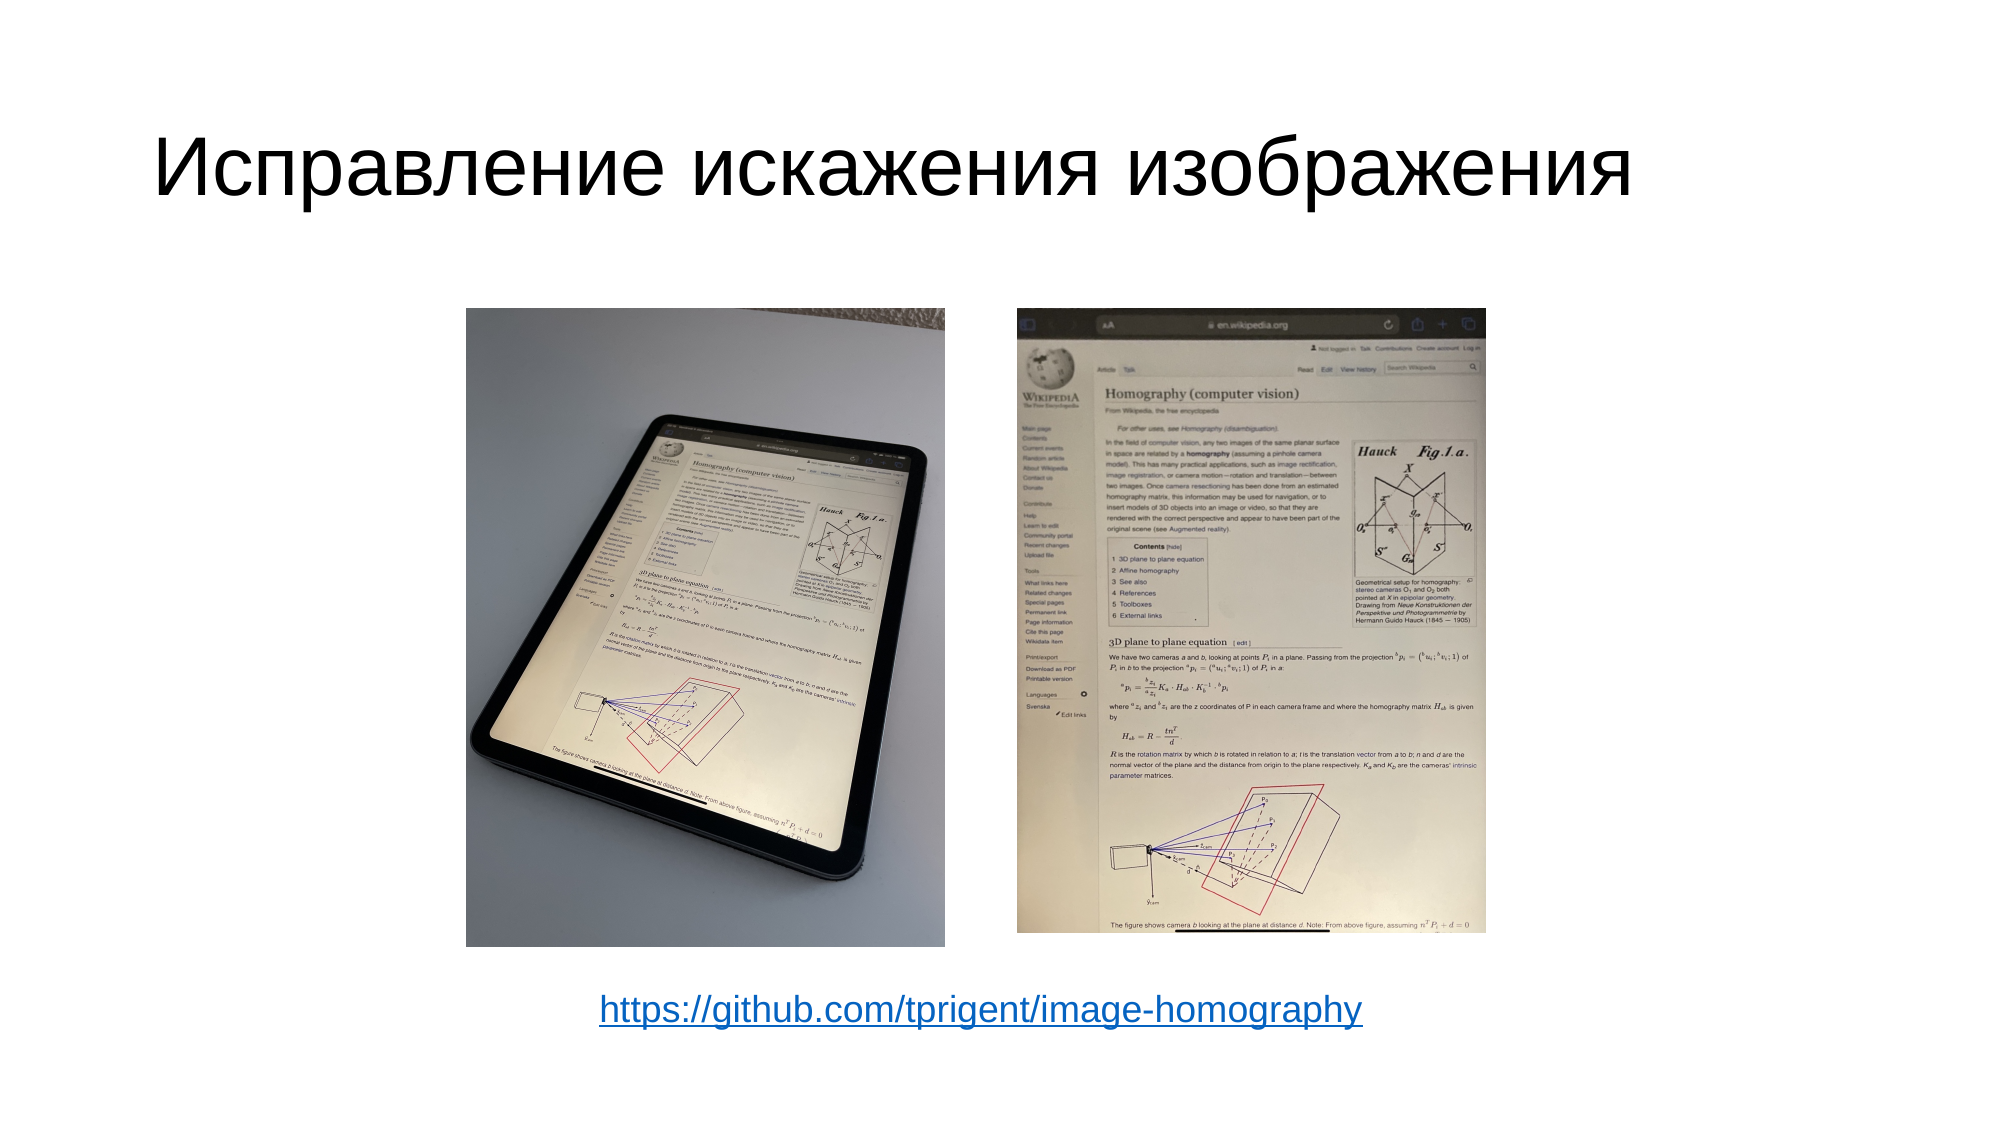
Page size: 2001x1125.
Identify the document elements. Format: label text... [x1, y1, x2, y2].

title Исправление искажения изображения [137, 59, 1863, 278]
picture [1017, 308, 1486, 933]
text_box https://github.com/tprigent/image-homography [481, 978, 1482, 1083]
picture [466, 308, 945, 947]
